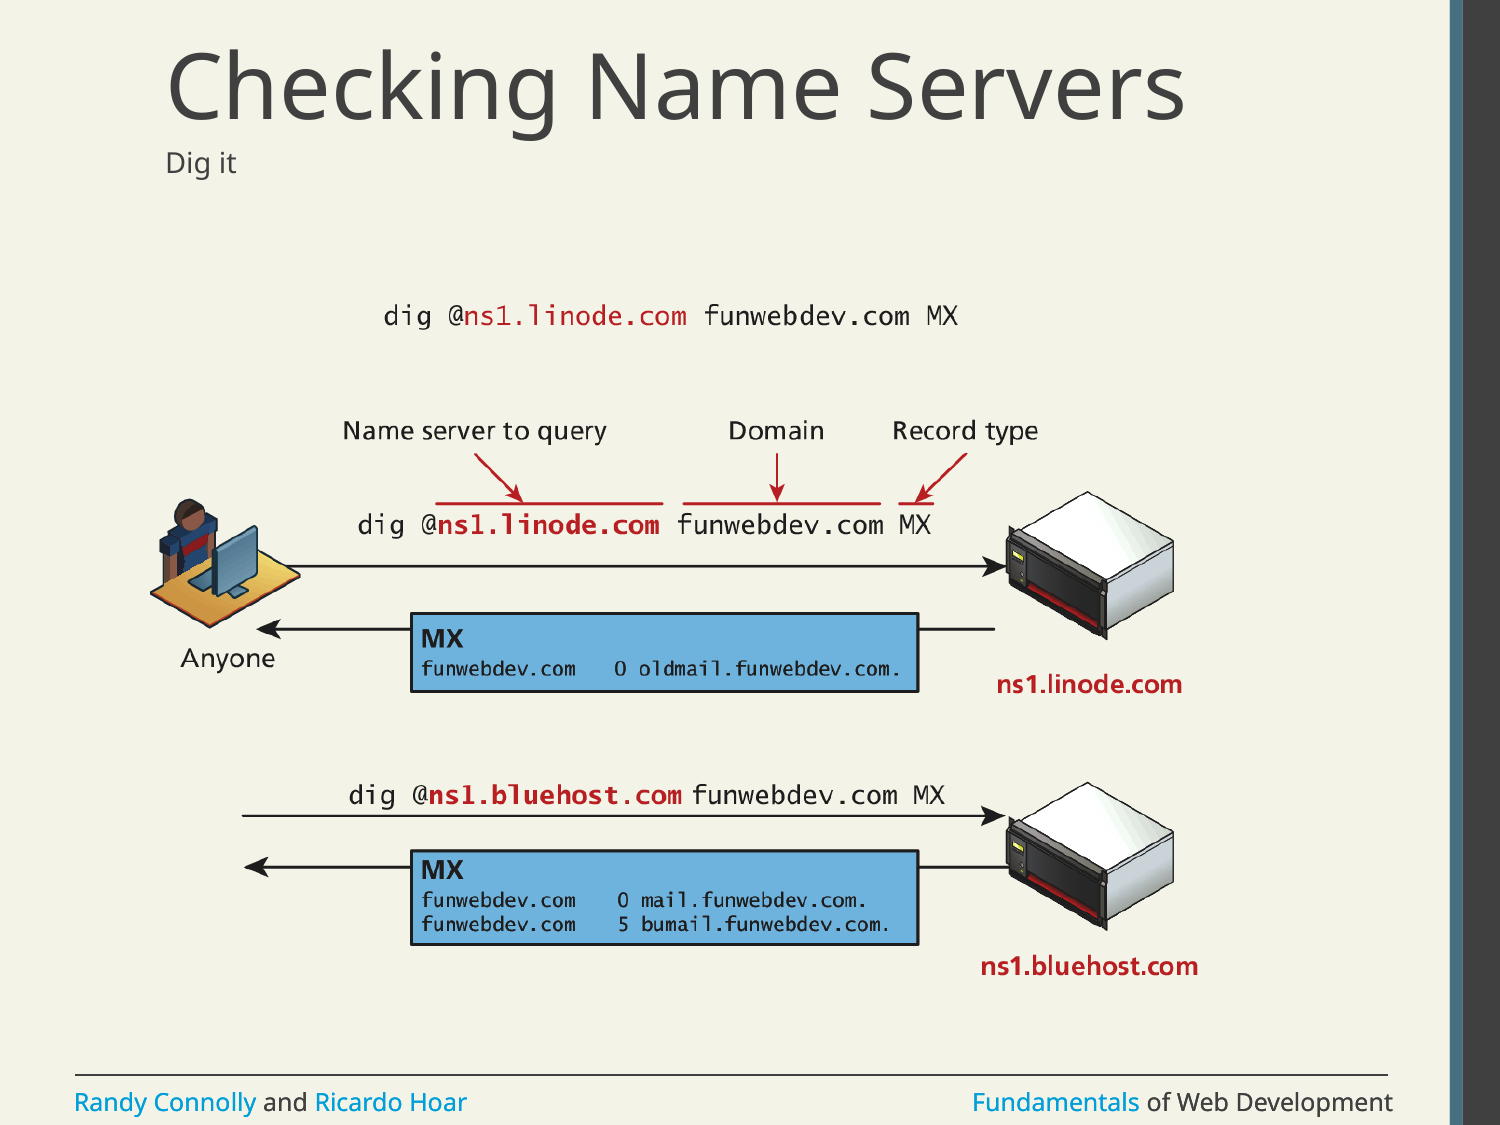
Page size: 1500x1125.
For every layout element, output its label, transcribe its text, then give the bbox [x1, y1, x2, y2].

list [149, 269, 1201, 1013]
list Dig it [150, 137, 1200, 188]
title Checking Name Servers [150, 20, 1425, 188]
